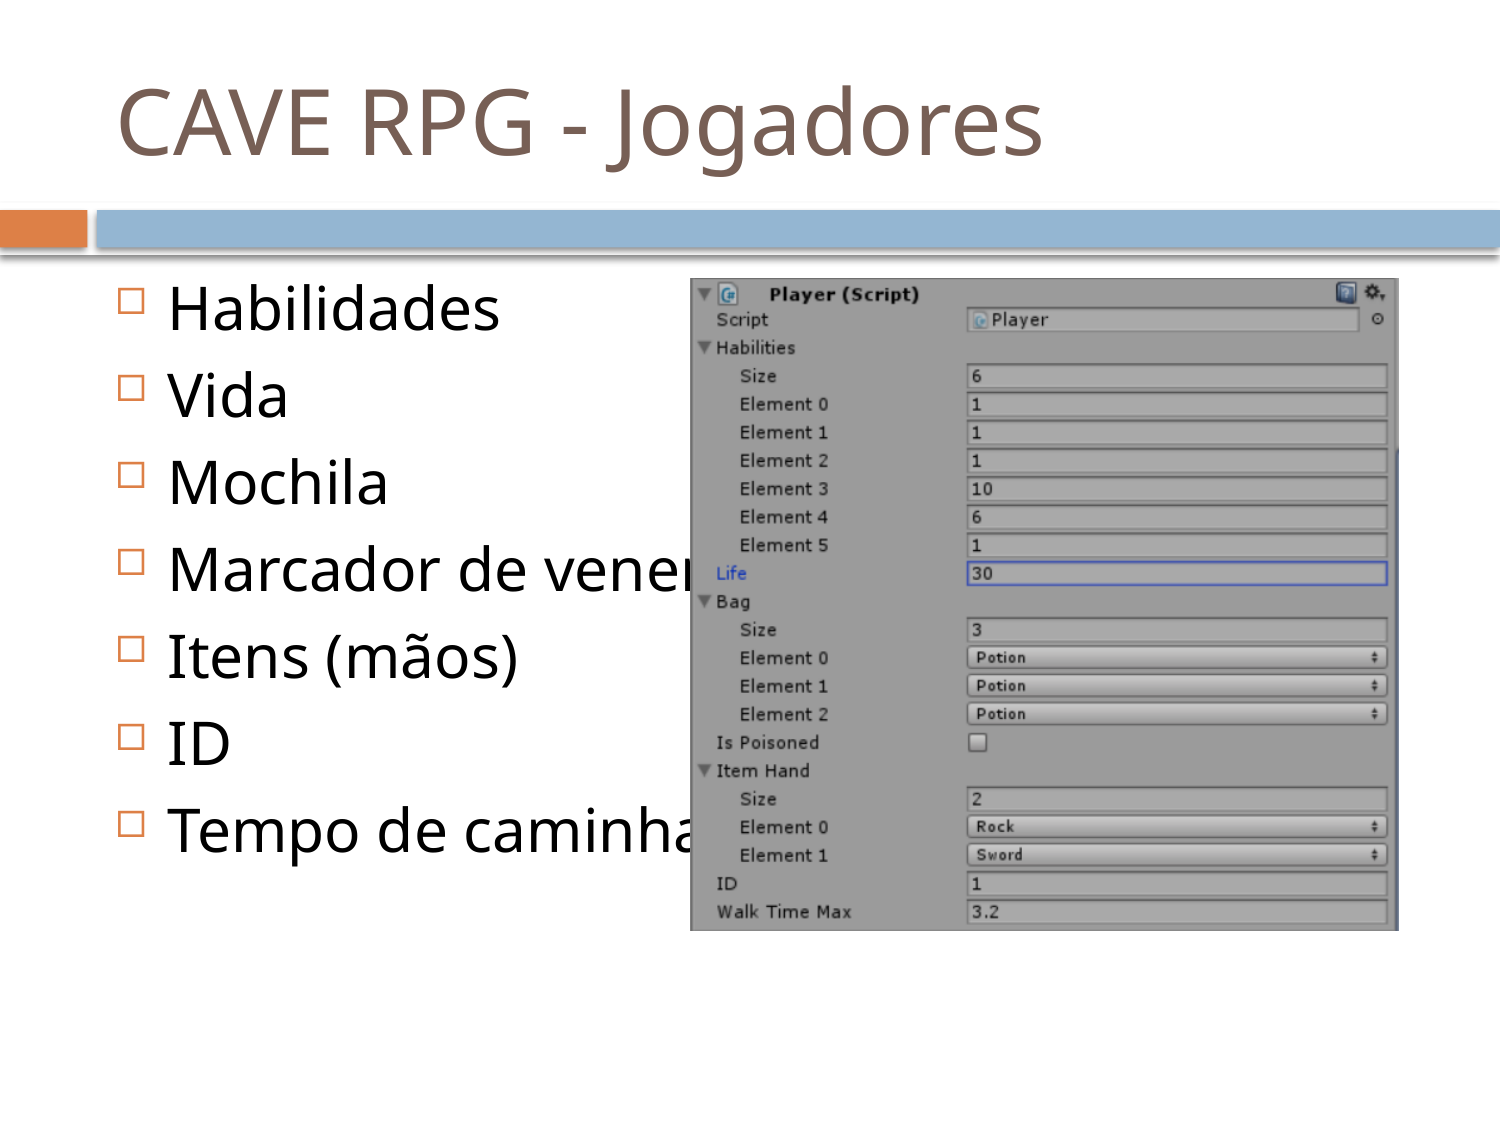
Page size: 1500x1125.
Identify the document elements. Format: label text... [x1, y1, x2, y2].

list Habilidades Vida Mochila Marcador de veneno Itens (mãos) ID Tempo de caminhada [100, 262, 1438, 1000]
title CAVE RPG - Jogadores [100, 37, 1438, 200]
picture [690, 278, 1399, 931]
